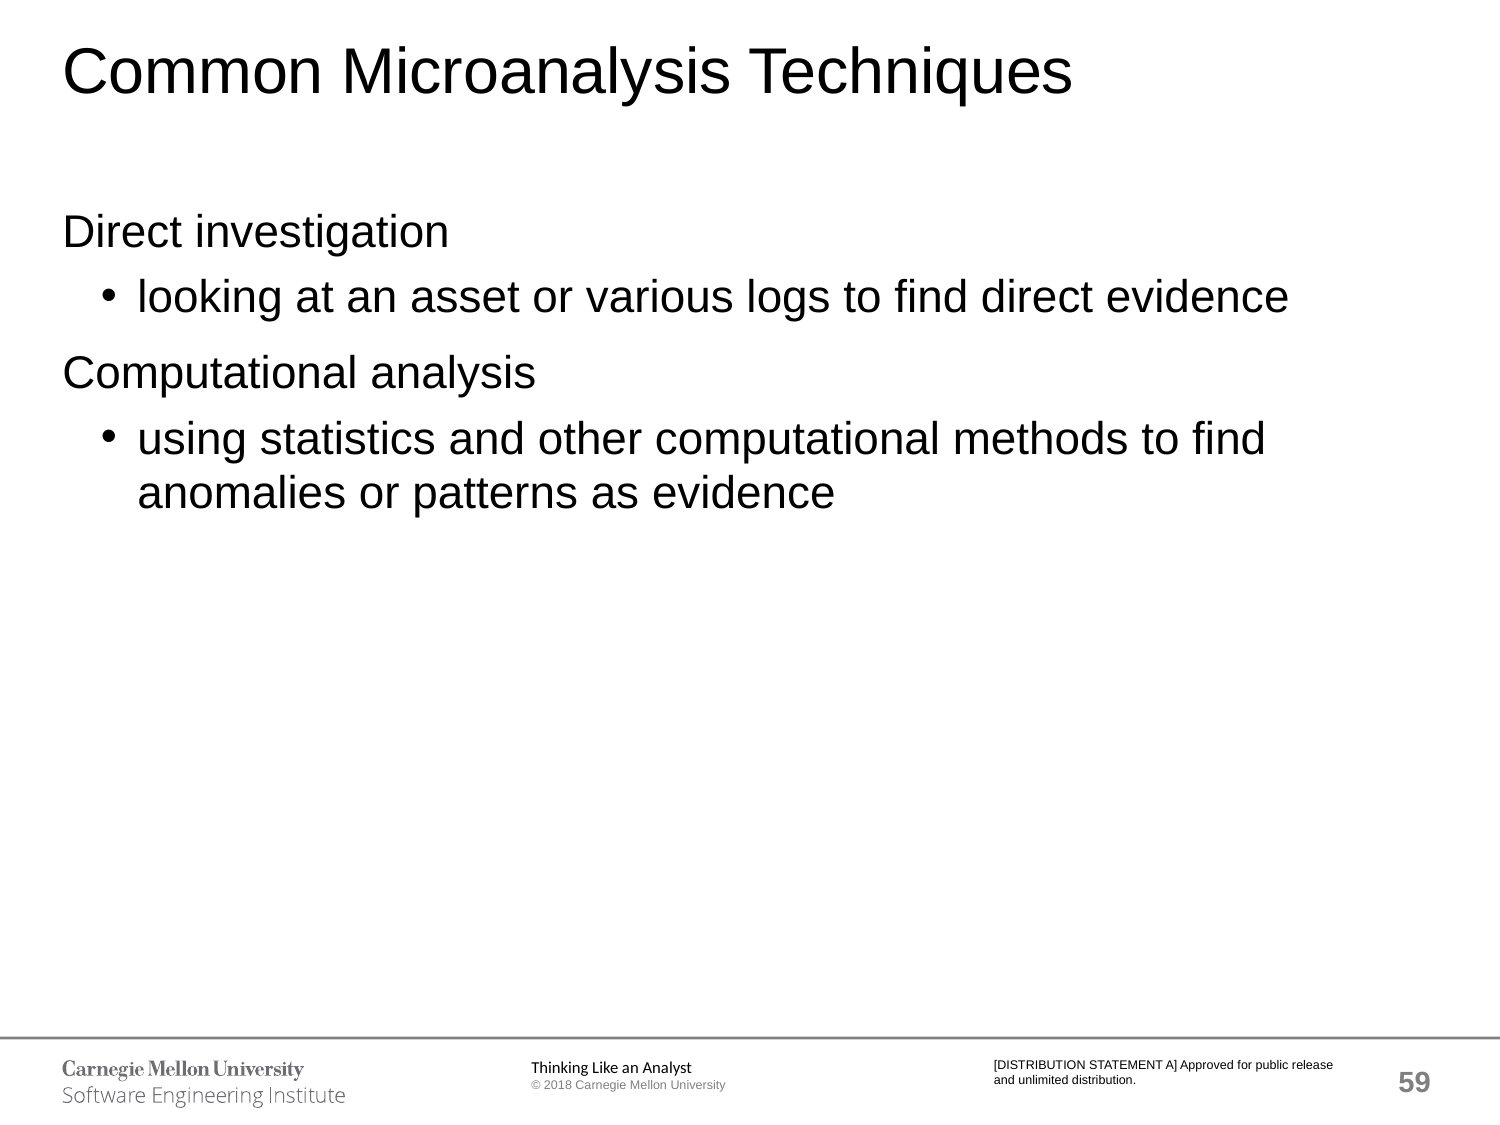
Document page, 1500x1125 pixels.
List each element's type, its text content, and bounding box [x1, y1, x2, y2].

title Common Microanalysis Techniques [62, 37, 1338, 182]
list Direct investigation looking at an asset or various logs to find direct evidence Computational analysis using statistics and other computational methods to find anomalies or patterns as evidence [62, 201, 1431, 1000]
